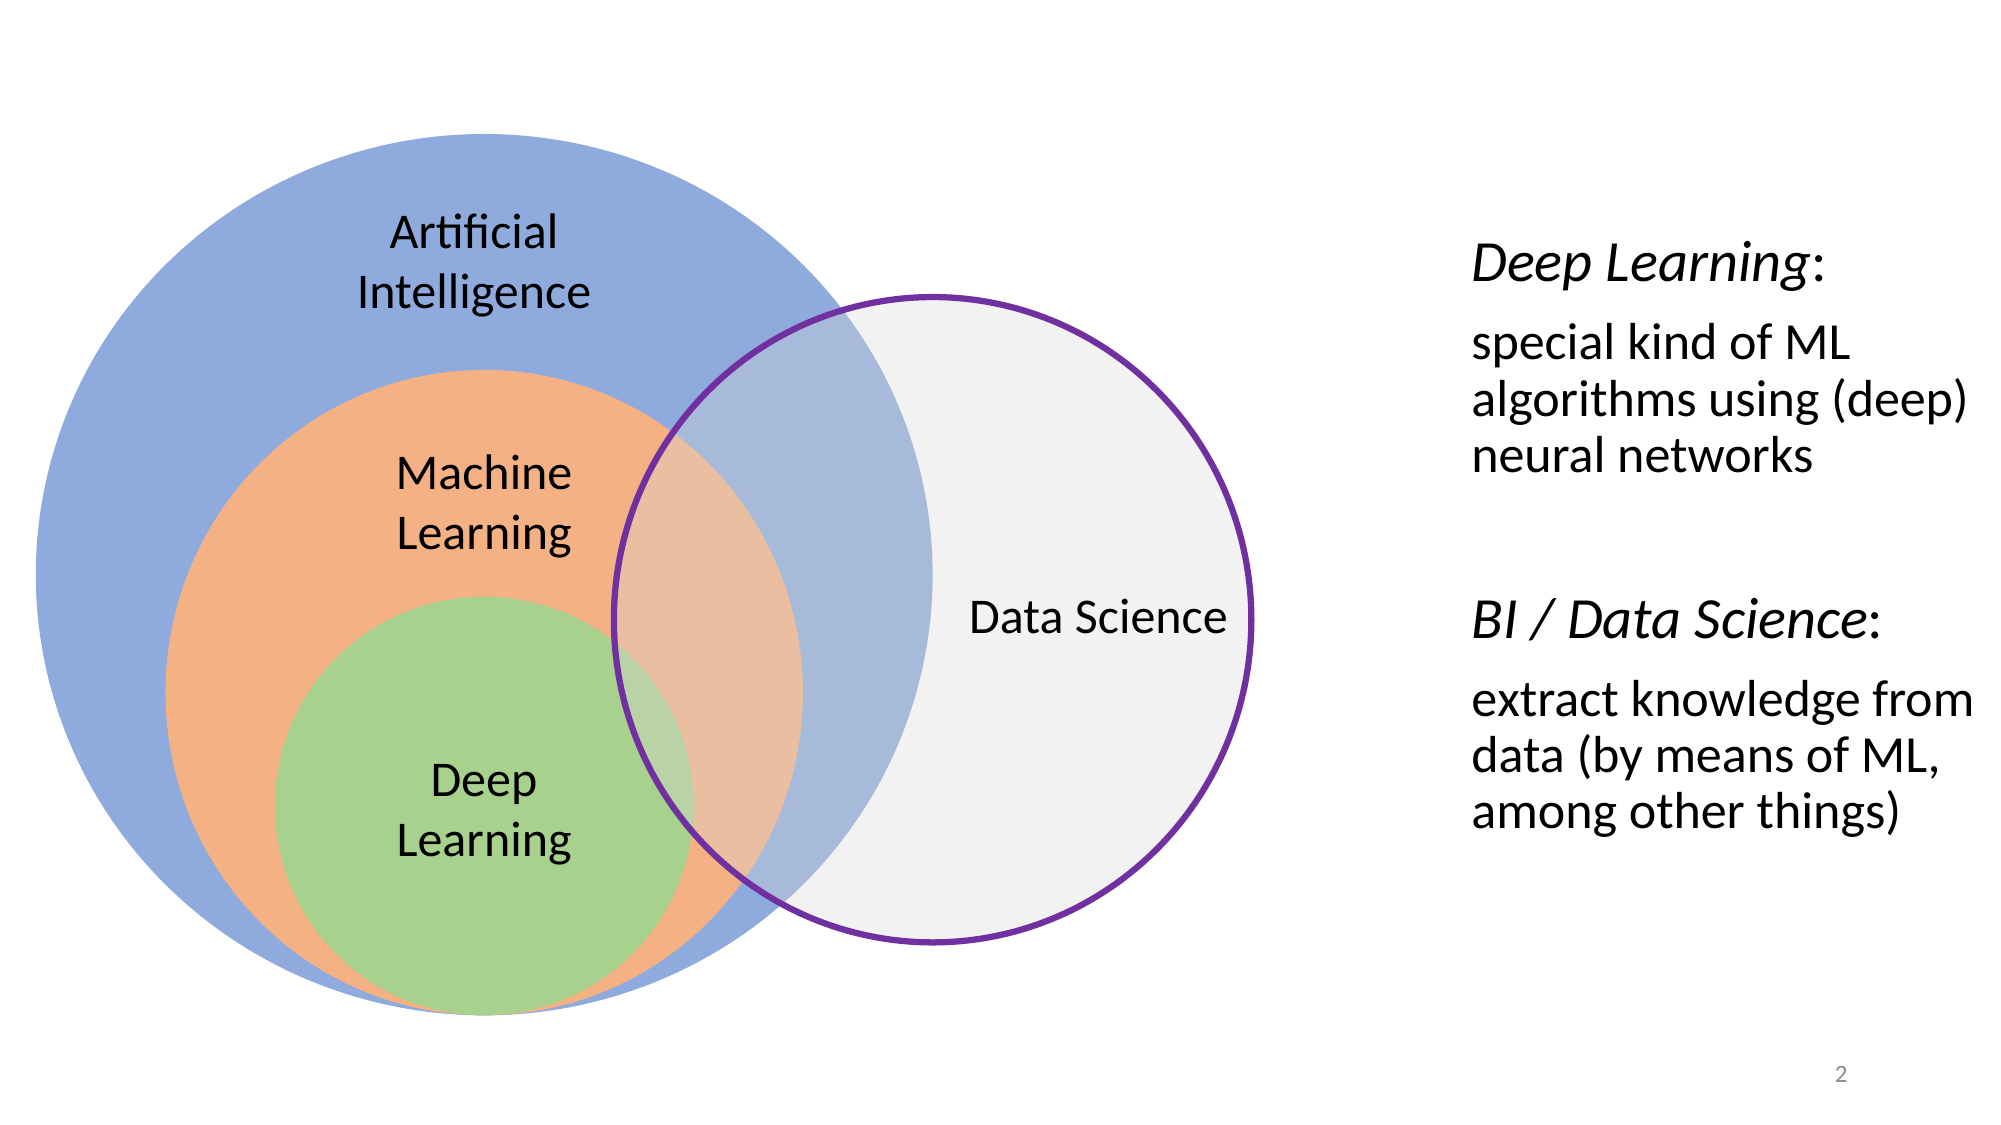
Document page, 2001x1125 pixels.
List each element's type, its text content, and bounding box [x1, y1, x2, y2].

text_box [35, 134, 1261, 1016]
list Deep Learning: special kind of ML algorithms using (deep) neural networks BI / Data Science: extract knowledge from data (by means of ML, among other things) [1456, 223, 2000, 938]
slide_number 2 [1412, 1042, 1863, 1103]
